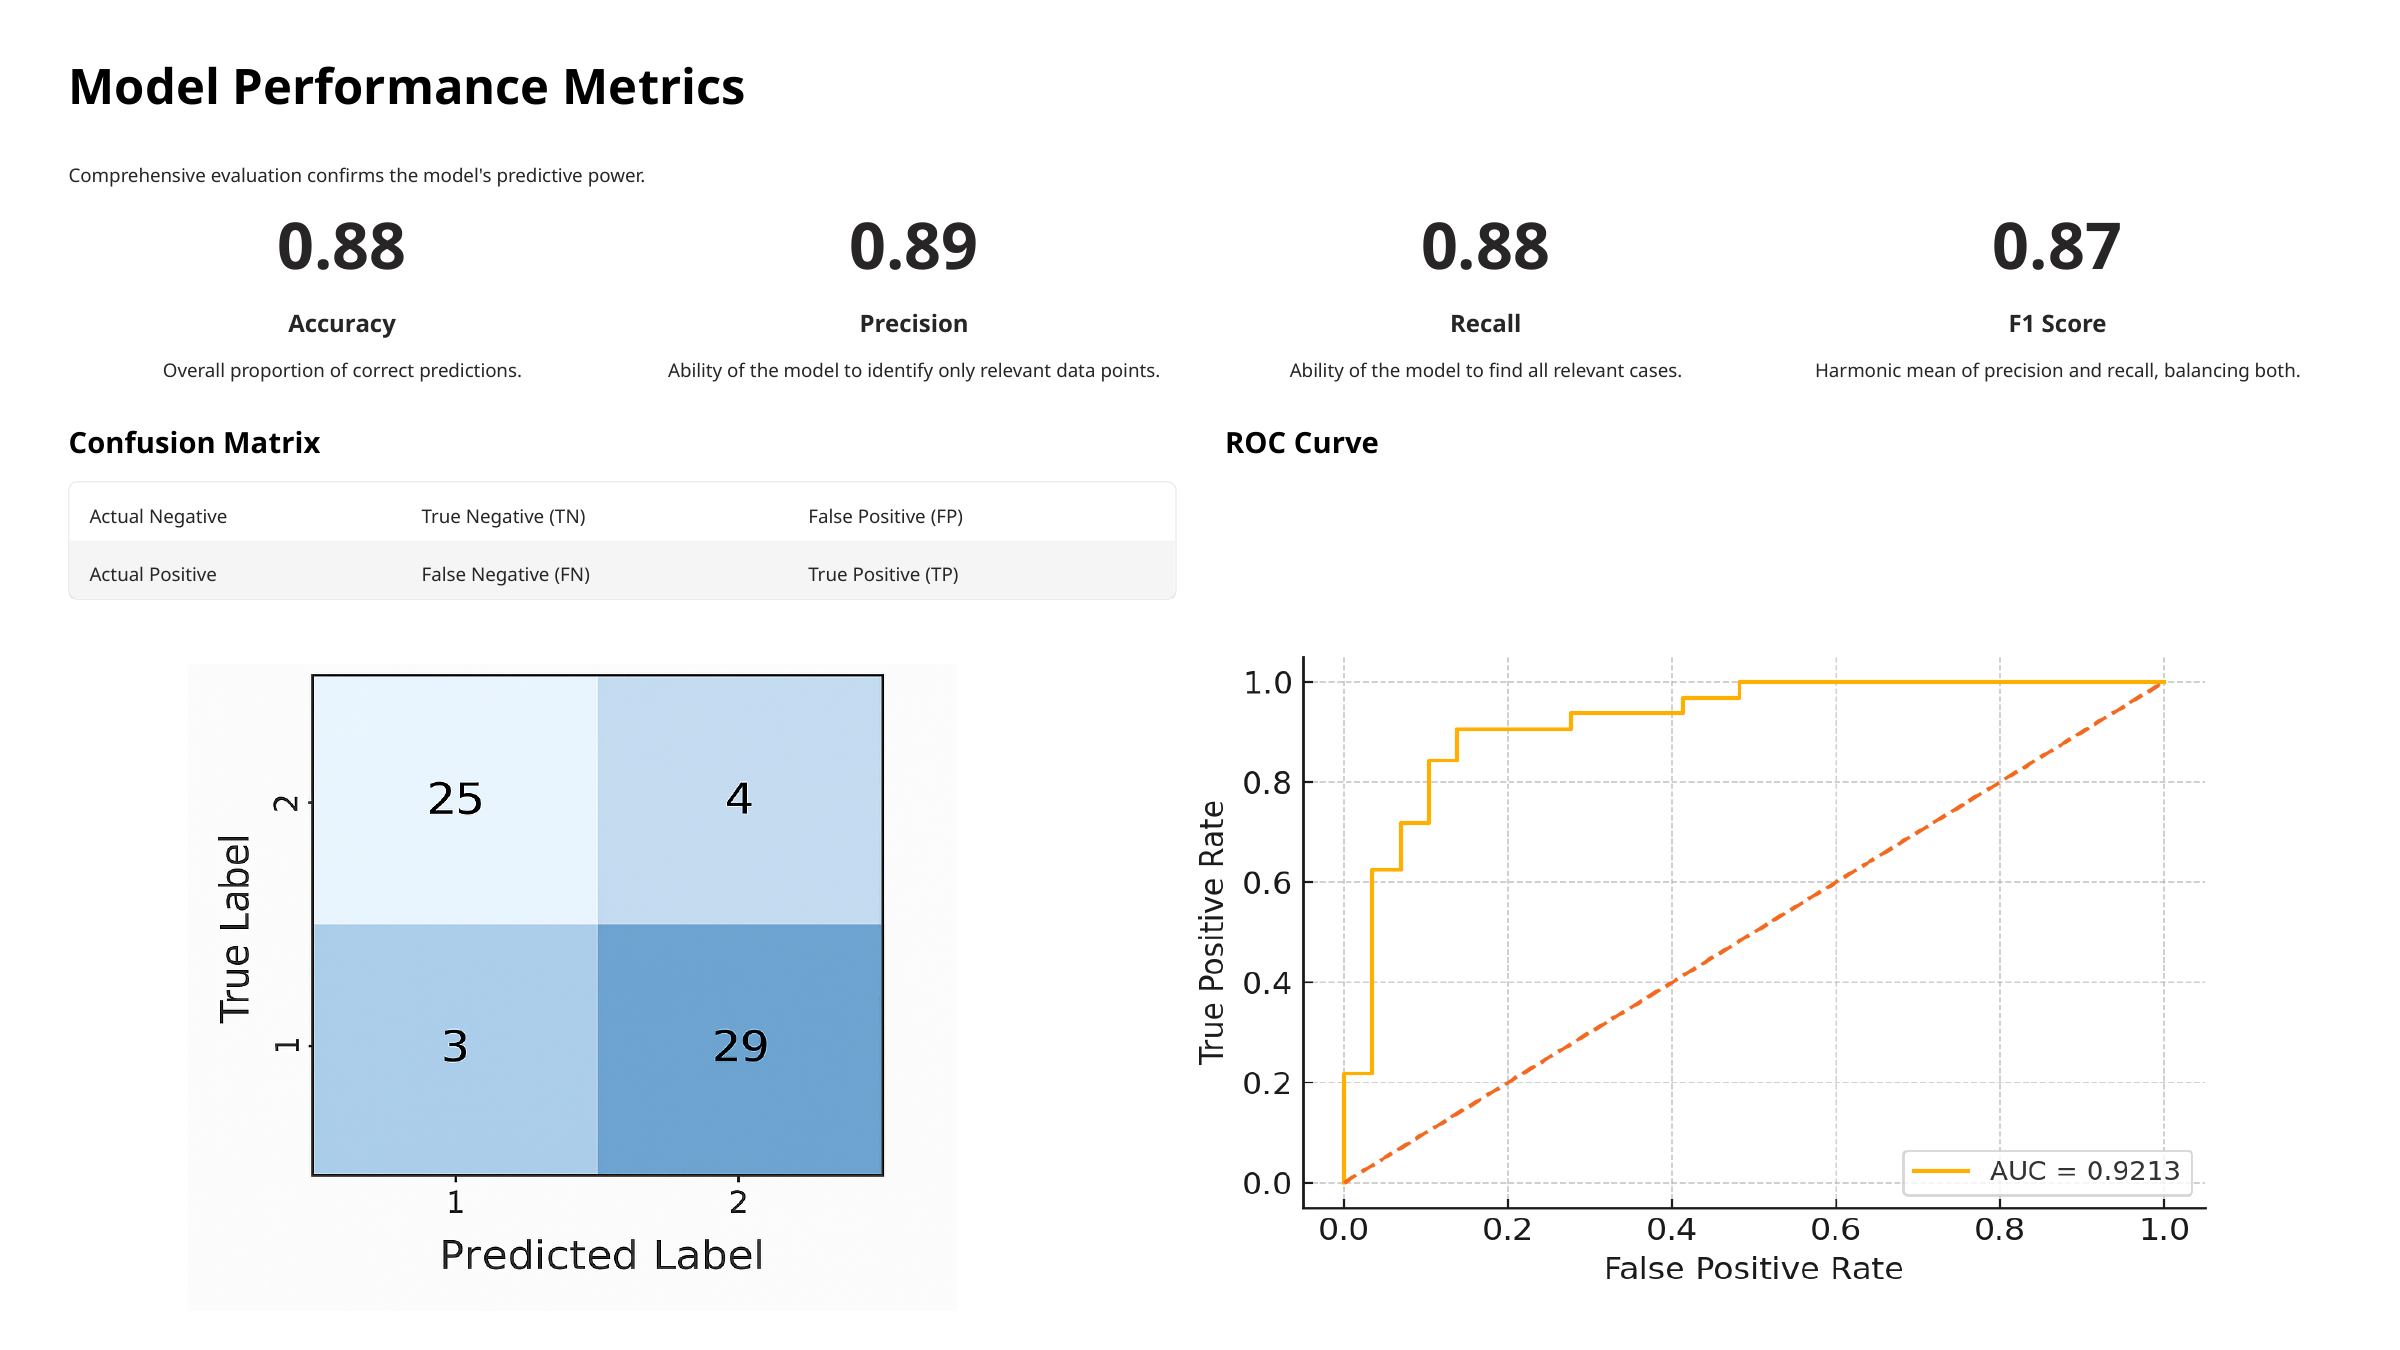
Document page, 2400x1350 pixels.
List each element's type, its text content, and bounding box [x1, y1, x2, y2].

text_box 0.88 [1212, 217, 1760, 283]
text_box Model Performance Metrics [68, 53, 737, 116]
text_box True Positive (TP) [808, 553, 1156, 585]
text_box 0.87 [1783, 217, 2332, 283]
text_box 0.88 [68, 217, 616, 283]
picture [1157, 651, 2389, 1347]
text_box False Positive (FP) [808, 496, 1156, 528]
text_box False Negative (FN) [421, 553, 768, 585]
text_box [69, 483, 1175, 540]
text_box Precision [791, 307, 1037, 338]
text_box 0.89 [640, 217, 1188, 283]
text_box Actual Positive [89, 553, 382, 585]
text_box Actual Negative [89, 496, 382, 528]
text_box True Negative (TN) [421, 496, 768, 528]
text_box ROC Curve [1225, 422, 1520, 460]
text_box Ability of the model to identify only relevant data points. [640, 349, 1188, 382]
text_box Recall [1363, 307, 1609, 338]
text_box Ability of the model to find all relevant cases. [1212, 349, 1760, 382]
text_box Accuracy [219, 307, 466, 338]
text_box Overall proportion of correct predictions. [68, 349, 616, 382]
text_box [69, 540, 1175, 598]
text_box Comprehensive evaluation confirms the model's predictive power. [68, 154, 2332, 186]
text_box F1 Score [1934, 307, 2181, 338]
text_box Confusion Matrix [68, 422, 364, 460]
text_box Harmonic mean of precision and recall, balancing both. [1783, 349, 2332, 382]
picture [188, 664, 957, 1311]
